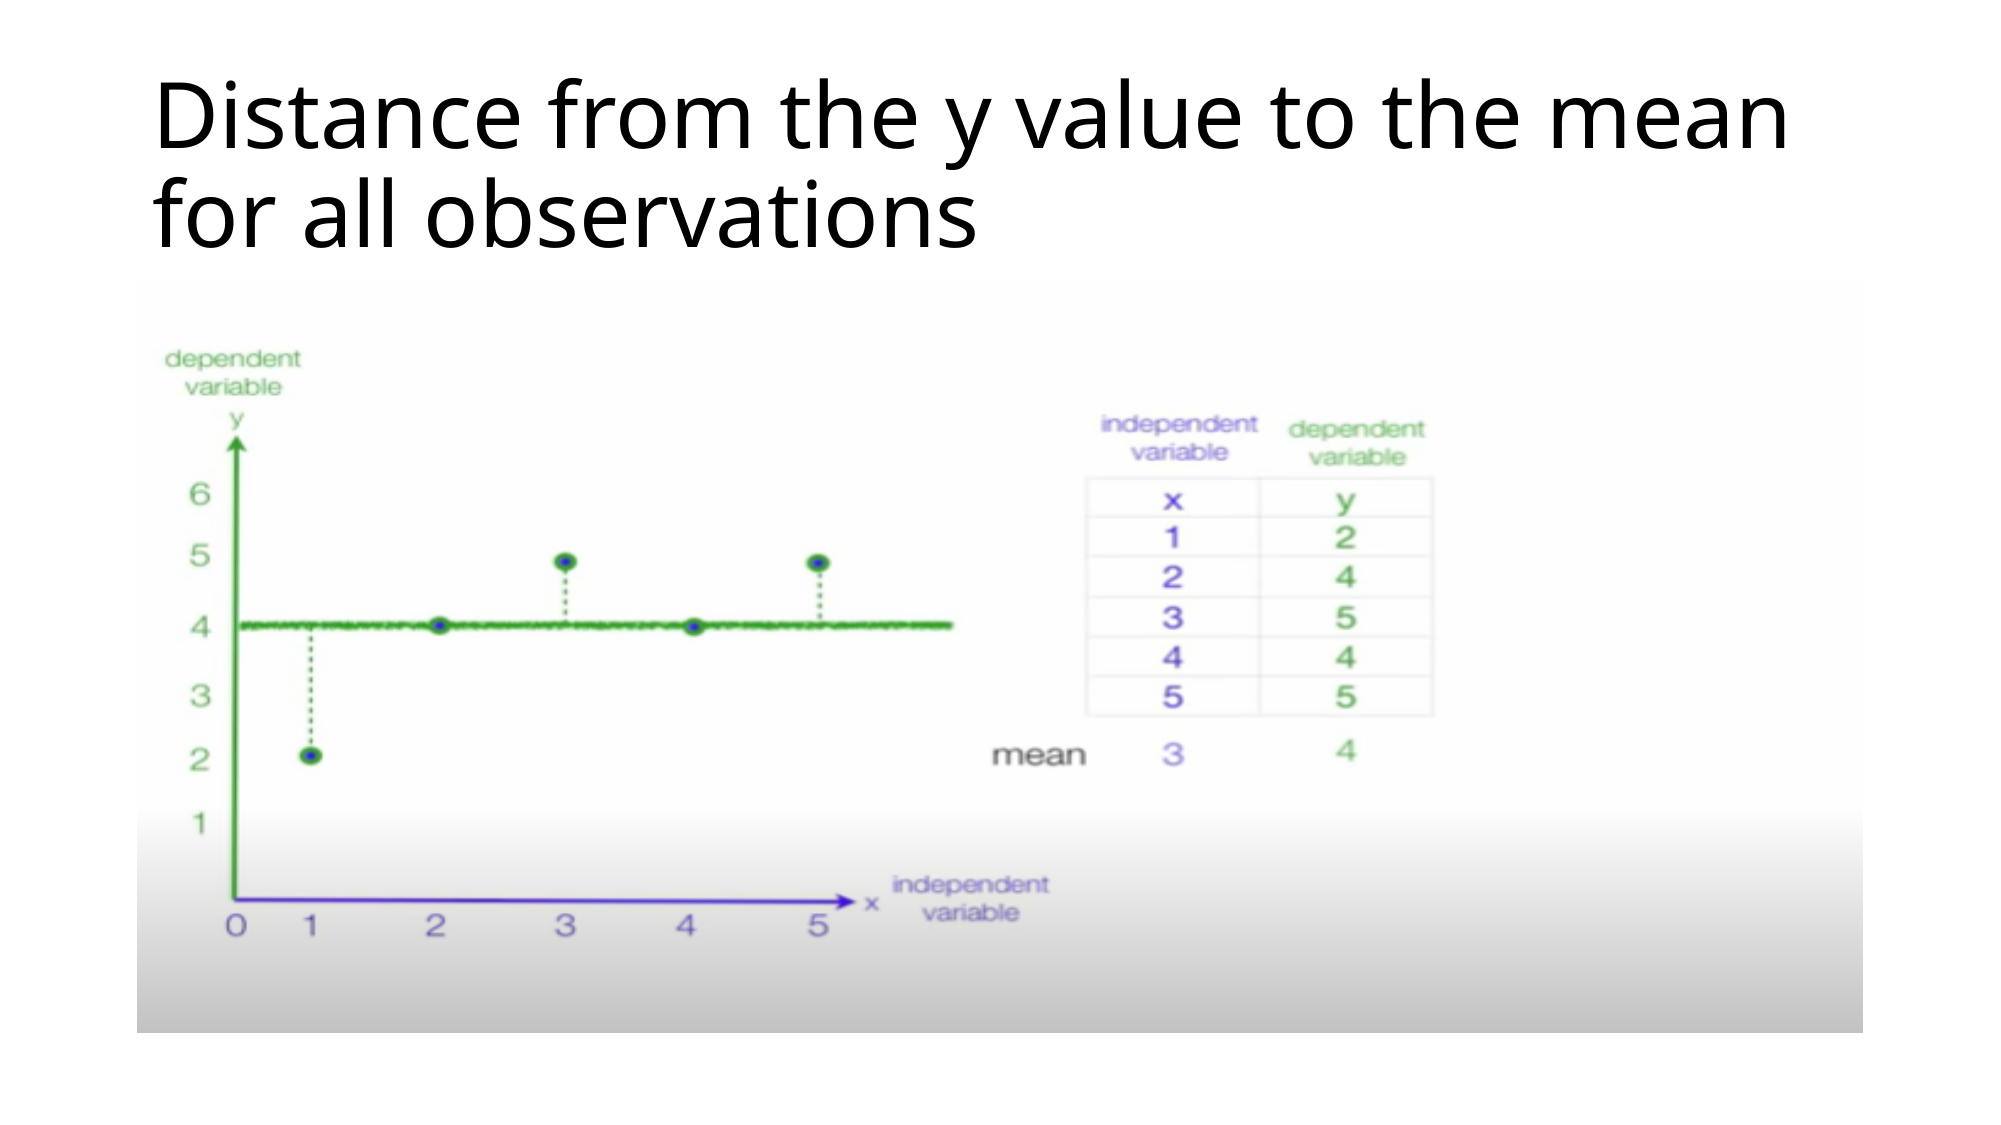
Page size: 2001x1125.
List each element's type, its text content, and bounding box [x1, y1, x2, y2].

picture [137, 277, 1863, 1034]
title Distance from the y value to the mean for all observations [137, 59, 1863, 277]
